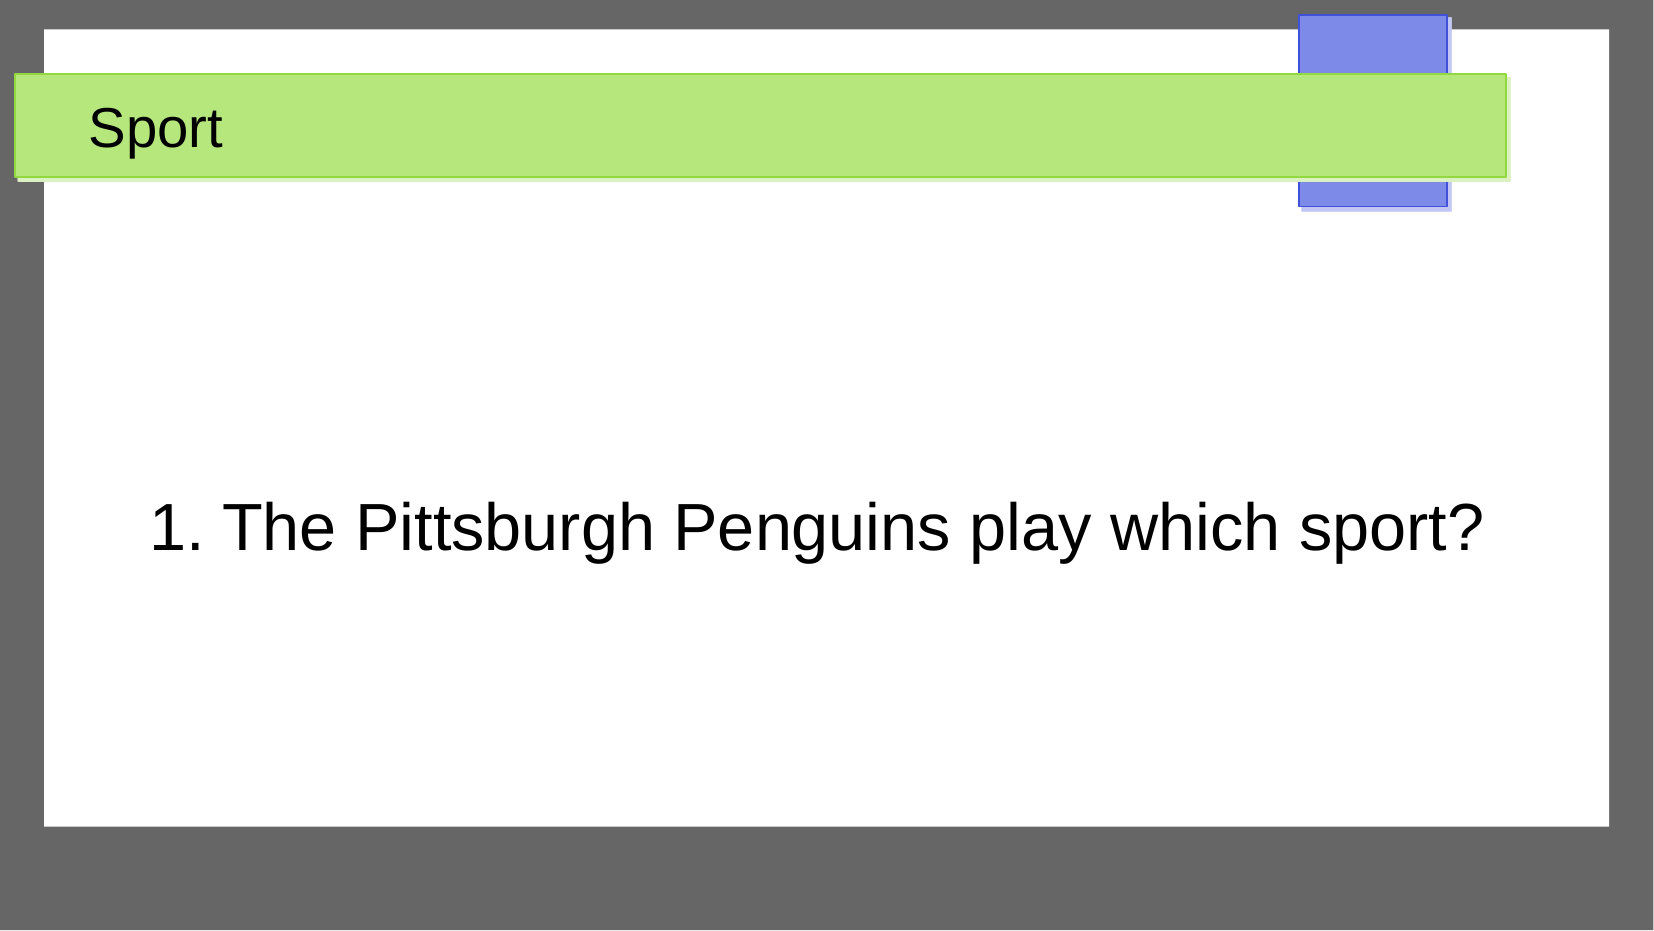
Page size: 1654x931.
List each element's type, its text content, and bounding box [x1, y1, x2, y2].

text_box 1. The Pittsburgh Penguins play which sport? [88, 236, 1565, 812]
text_box Sport [88, 73, 1506, 178]
